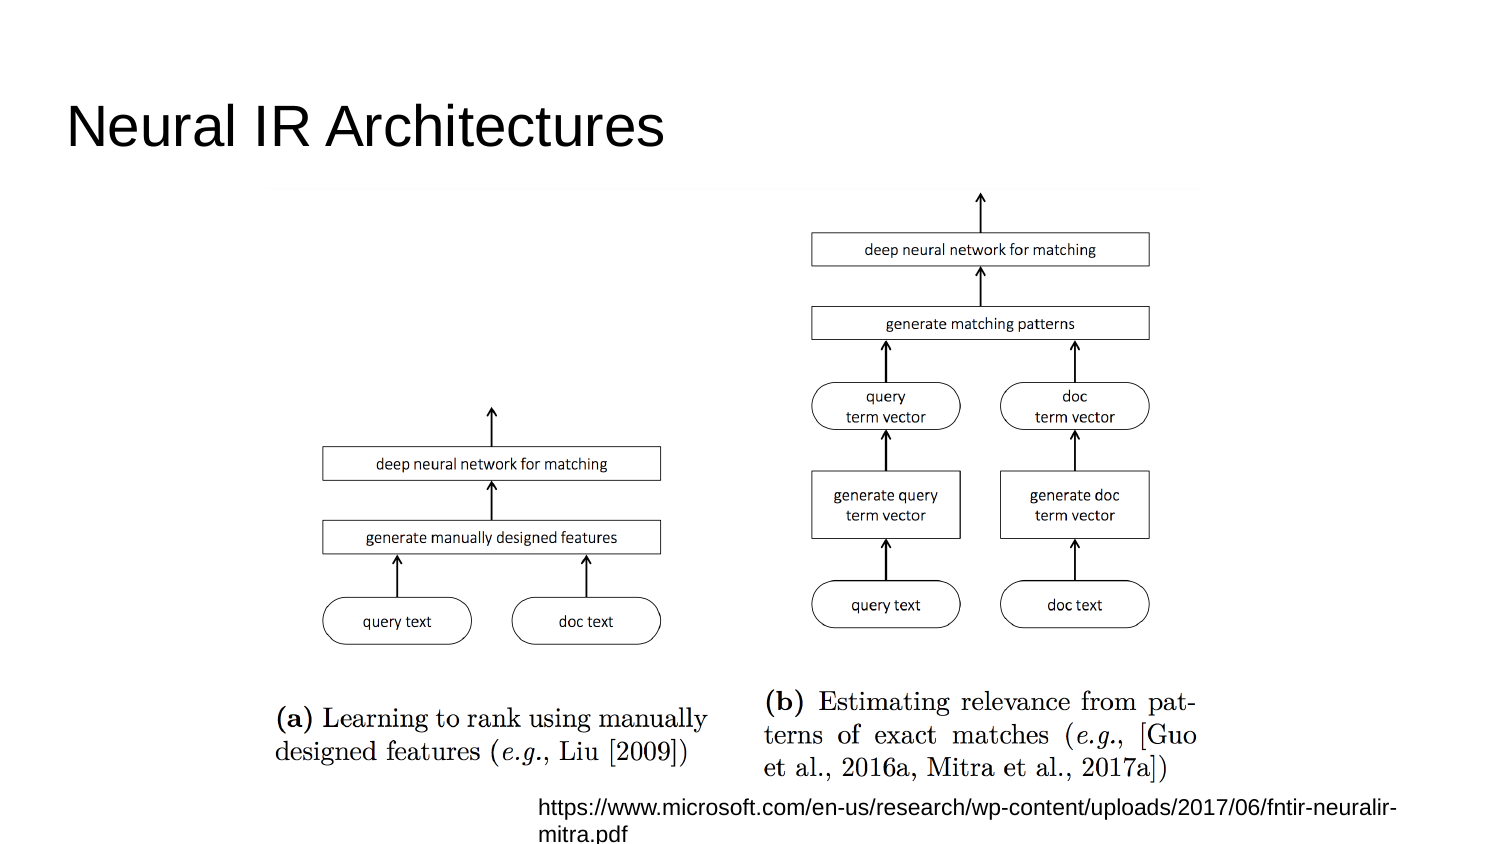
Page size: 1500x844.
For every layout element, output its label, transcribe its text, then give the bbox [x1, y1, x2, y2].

text_box https://www.microsoft.com/en-us/research/wp-content/uploads/2017/06/fntir-neuralir-mitra.pdf [523, 795, 1500, 844]
picture [266, 188, 1202, 799]
title Neural IR Architectures [51, 72, 1449, 167]
